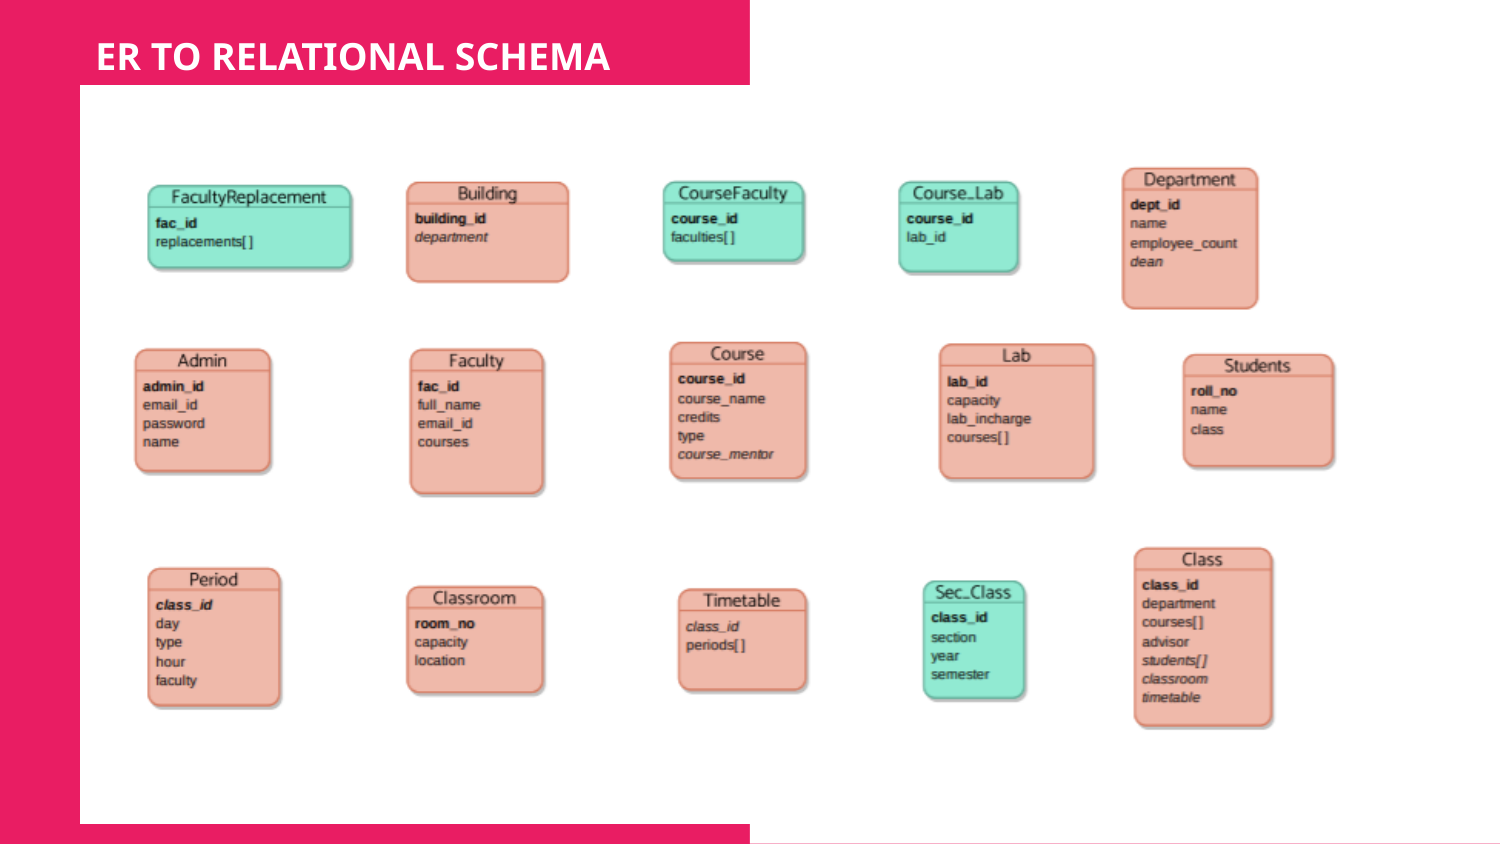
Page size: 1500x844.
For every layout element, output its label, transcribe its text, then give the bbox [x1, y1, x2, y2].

text_box ER TO RELATIONAL SCHEMA MAPPING [80, 17, 718, 68]
picture [80, 85, 1420, 824]
